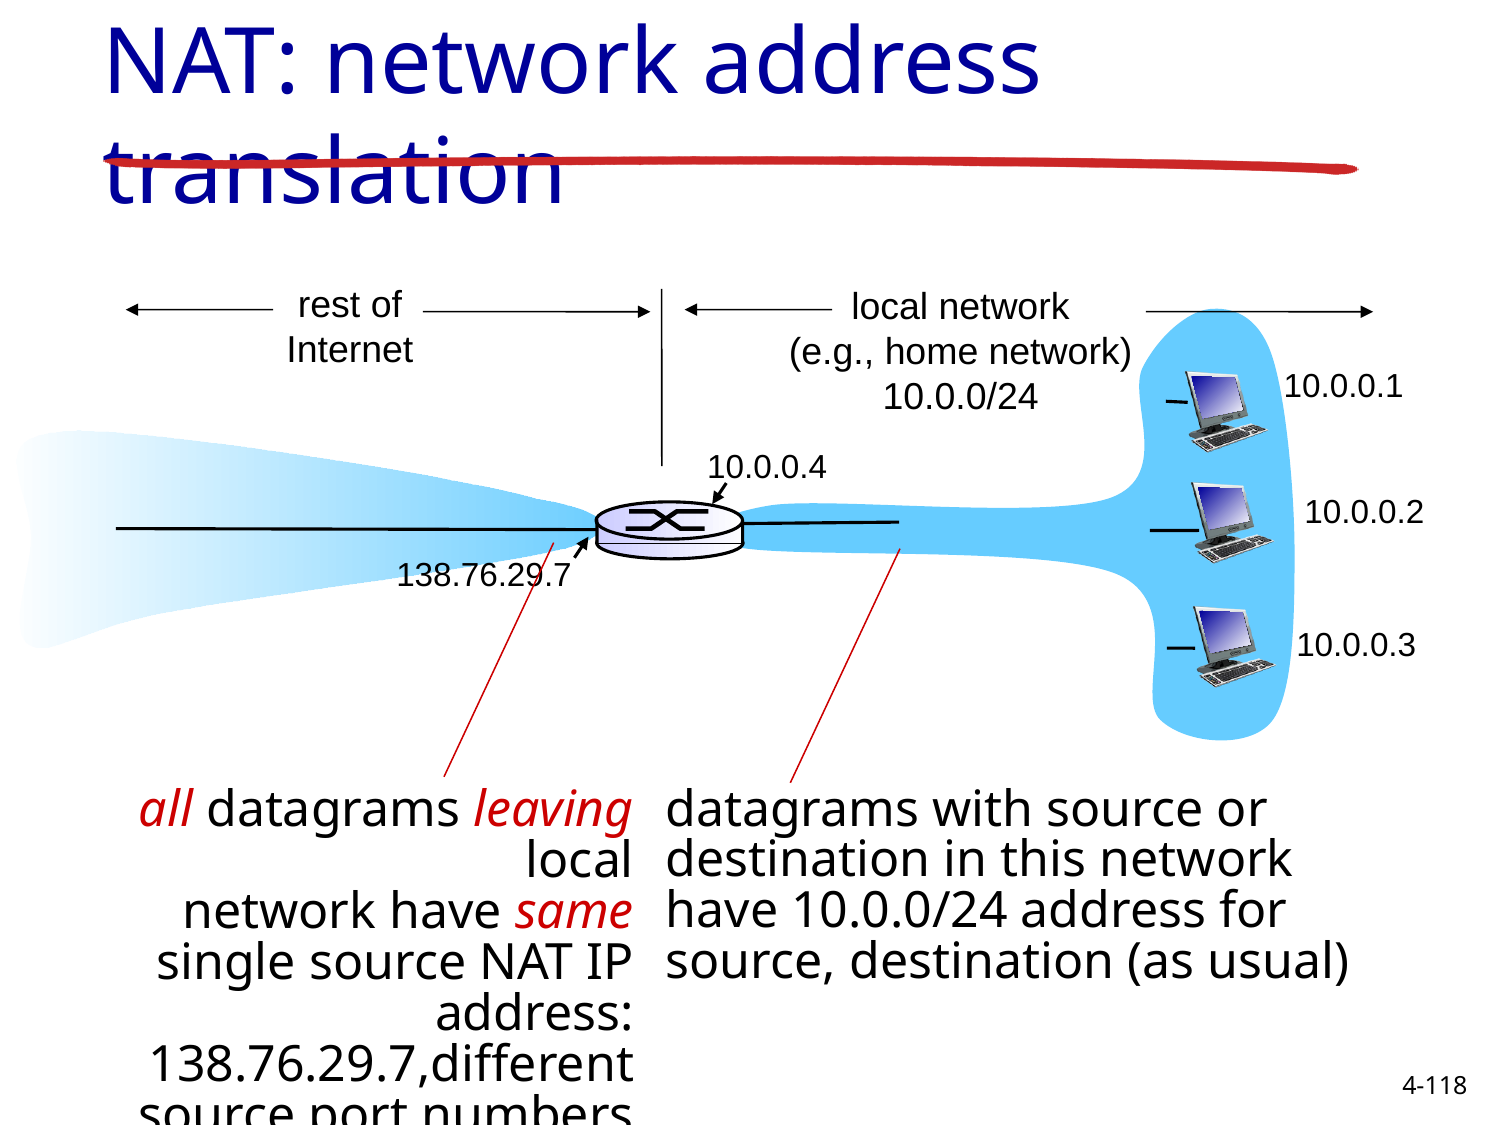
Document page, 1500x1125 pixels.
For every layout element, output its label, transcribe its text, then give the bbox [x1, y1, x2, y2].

text_box local network (e.g., home network) 10.0.0/24 [773, 274, 1148, 425]
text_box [595, 501, 744, 560]
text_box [1189, 601, 1296, 694]
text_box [1188, 478, 1295, 571]
text_box 10.0.0.2 [1298, 483, 1440, 538]
text_box [429, 305, 651, 318]
text_box [712, 483, 727, 500]
text_box 138.76.29.7 [381, 545, 588, 600]
text_box [1145, 305, 1374, 318]
text_box 10.0.0.1 [1268, 356, 1419, 412]
picture [97, 151, 1373, 180]
text_box [684, 303, 833, 316]
slide_number 4-118 [1386, 1061, 1500, 1102]
text_box [748, 312, 1295, 741]
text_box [1181, 367, 1288, 460]
text_box 10.0.0.3 [1300, 615, 1432, 670]
text_box [16, 430, 590, 648]
text_box [125, 303, 271, 316]
text_box datagrams with source or destination in this network have 10.0.0/24 address for source, destination (as usual) [650, 777, 1365, 997]
text_box rest of Internet [271, 272, 429, 378]
text_box all datagrams leaving local network have same single source NAT IP address: 138.76.29.7,different source port numbers [44, 778, 649, 1125]
title NAT: network address translation [87, 37, 1415, 187]
text_box 10.0.0.4 [692, 437, 843, 493]
text_box [574, 536, 589, 558]
